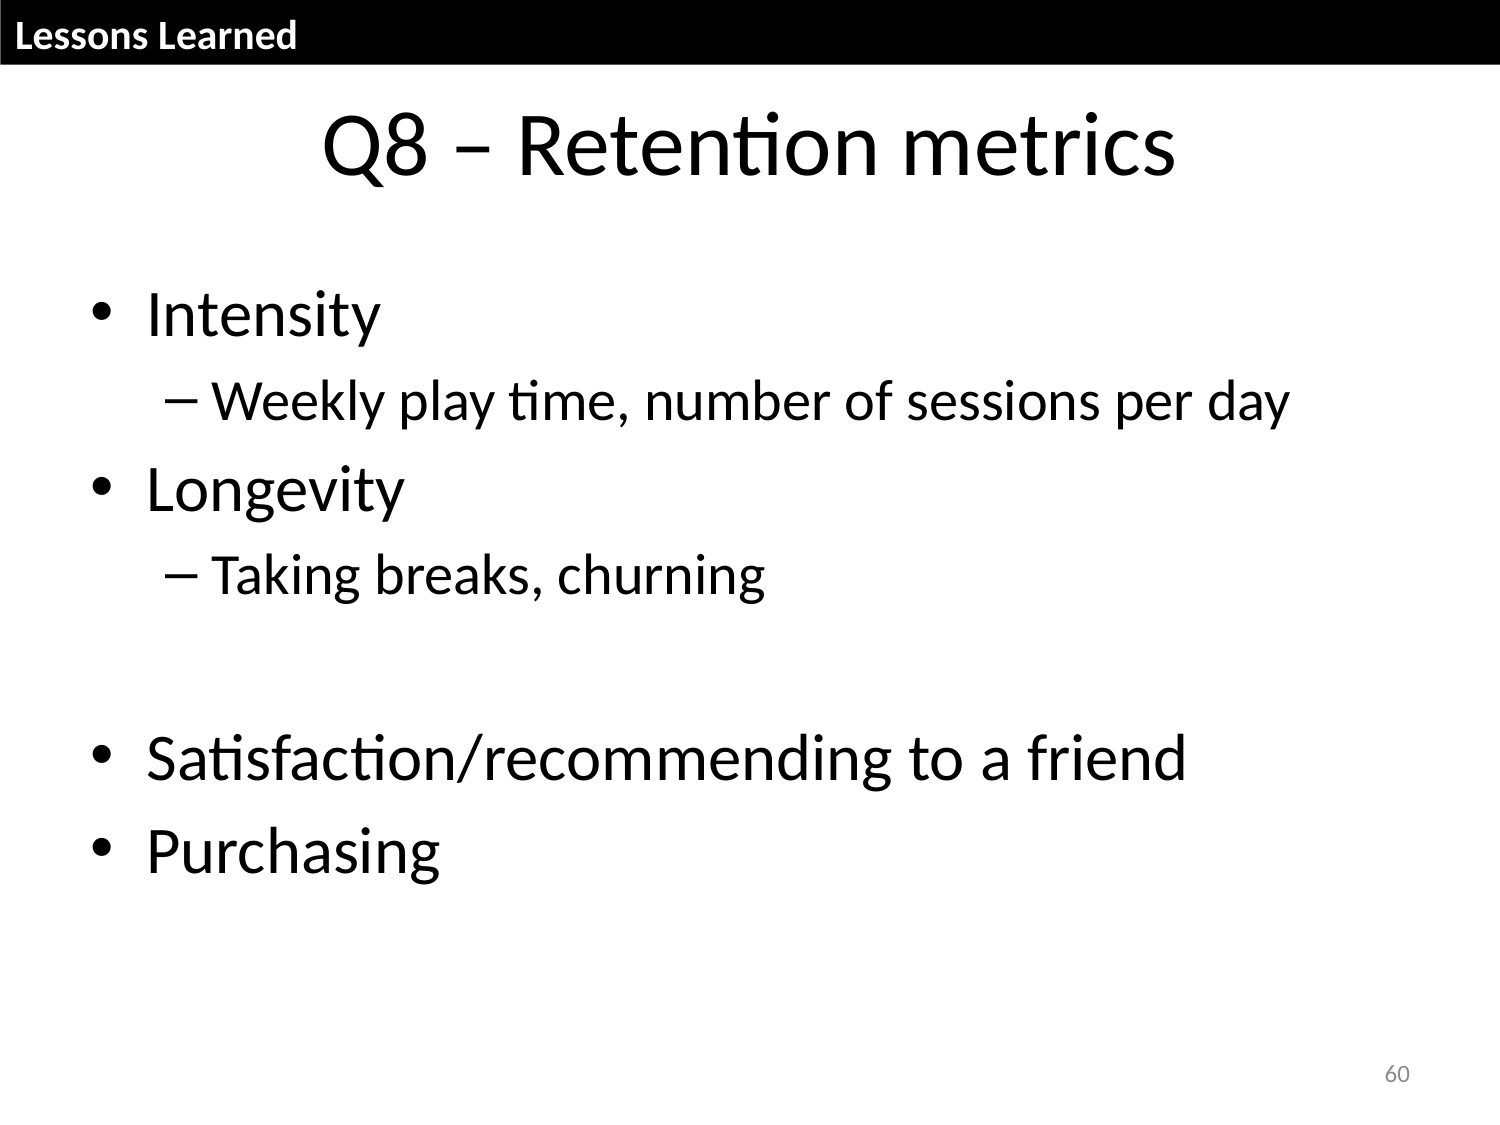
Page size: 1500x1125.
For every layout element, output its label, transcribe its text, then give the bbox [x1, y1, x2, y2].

list Intensity Weekly play time, number of sessions per day Longevity Taking breaks, churning Satisfaction/recommending to a friend Purchasing [75, 262, 1425, 1005]
title Q8 – Retention metrics [75, 65, 1425, 233]
text_box Lessons Learned [0, 0, 1500, 65]
slide_number 60 [1074, 1042, 1425, 1103]
